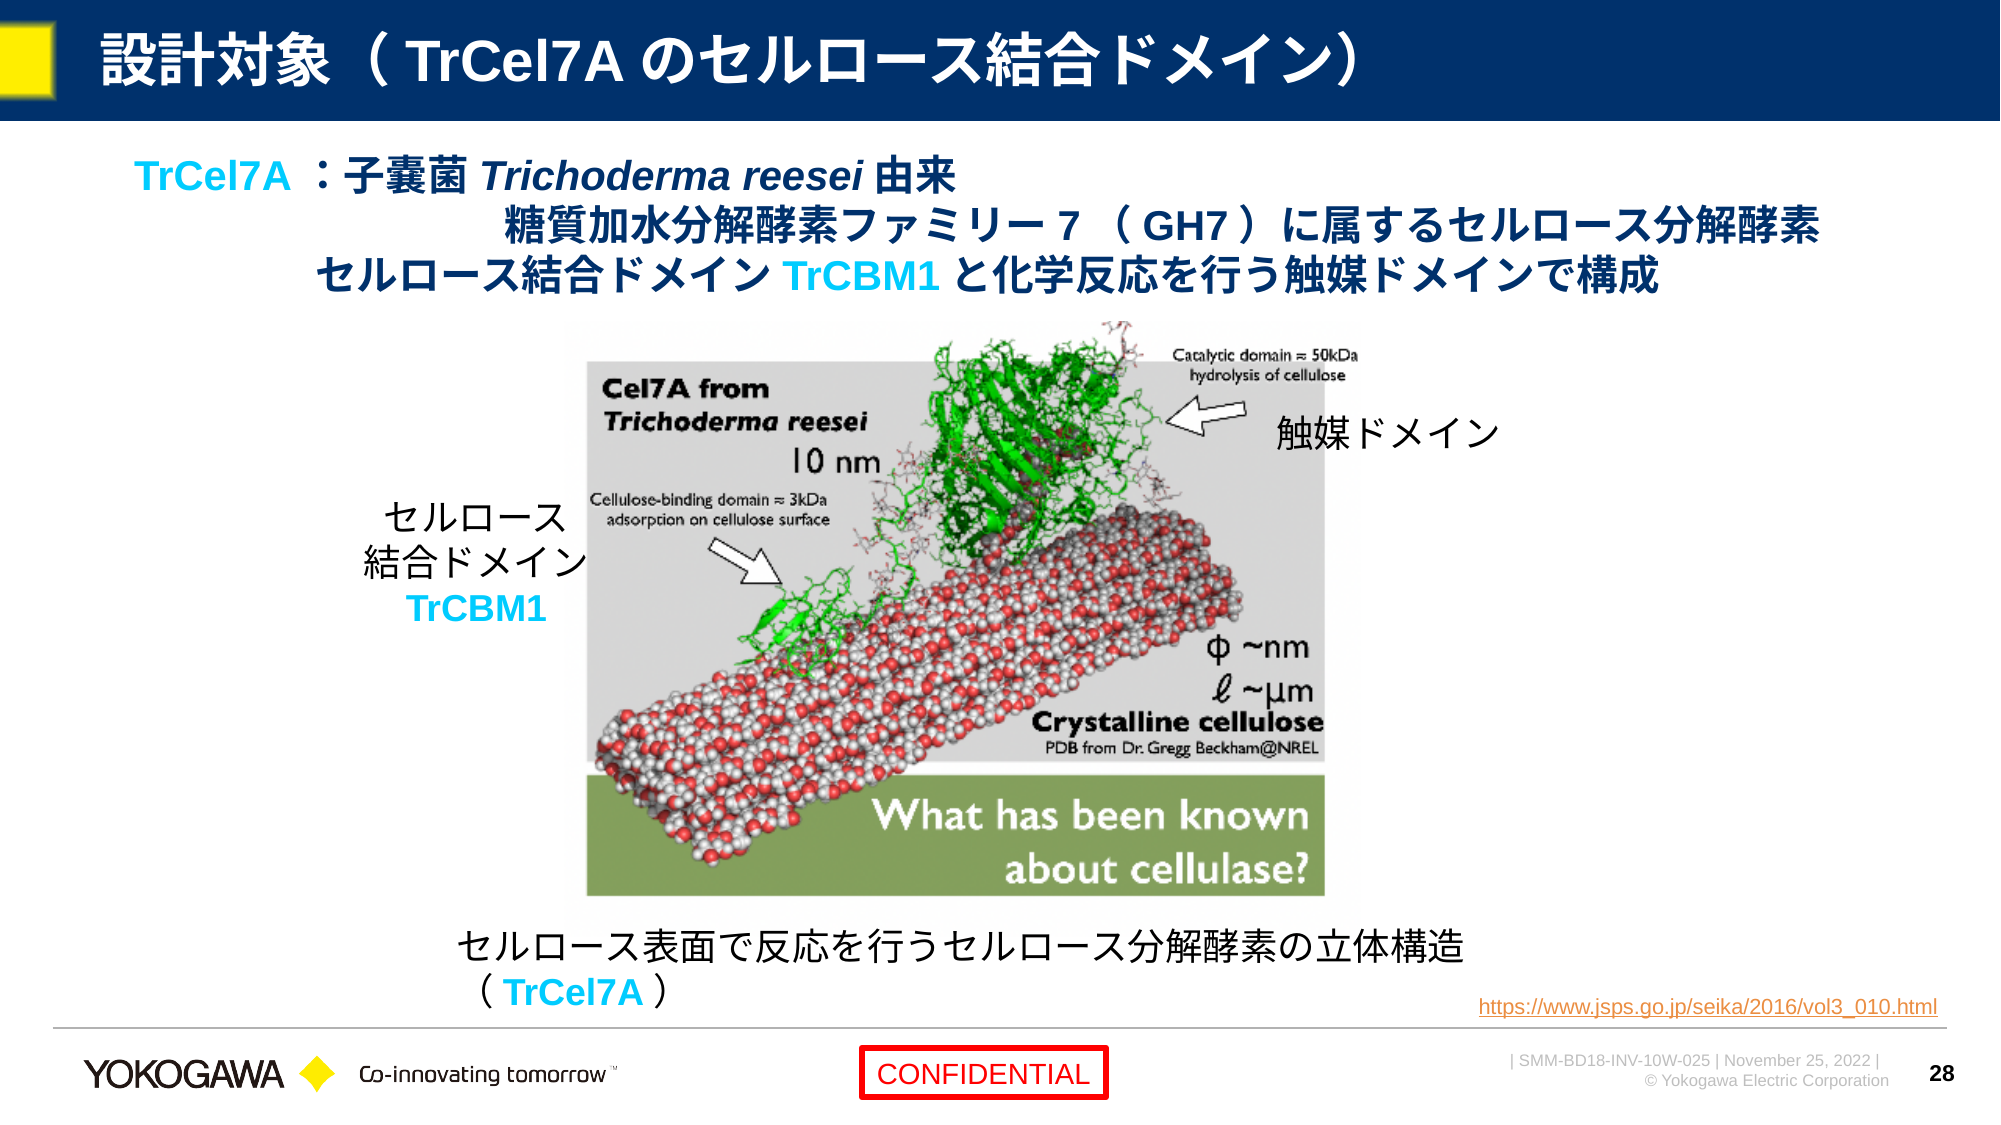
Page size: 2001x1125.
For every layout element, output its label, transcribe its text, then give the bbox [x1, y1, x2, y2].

picture [564, 321, 1361, 937]
text_box セルロース 結合ドメイン TrCBM1 [333, 486, 564, 637]
picture [83, 1055, 617, 1093]
text_box TrCel7A：子嚢菌Trichoderma reesei由来 糖質加水分解酵素ファミリー7（GH7）に属するセルロース分解酵素 セルロース結合ドメインTrCBM1と化学反応を行う触媒ドメインで構成 [119, 141, 1836, 306]
text_box セルロース表面で反応を行うセルロース分解酵素の立体構造（TrCel7A） [441, 915, 1629, 1020]
title 設計対象（TrCel7Aのセルロース結合ドメイン） [84, 20, 1955, 106]
text_box https://www.jsps.go.jp/seika/2016/vol3_010.html [1463, 985, 2000, 1027]
slide_number 28 [1904, 1042, 1970, 1103]
picture [0, 6, 69, 115]
text_box 触媒ドメイン [1361, 402, 1532, 463]
